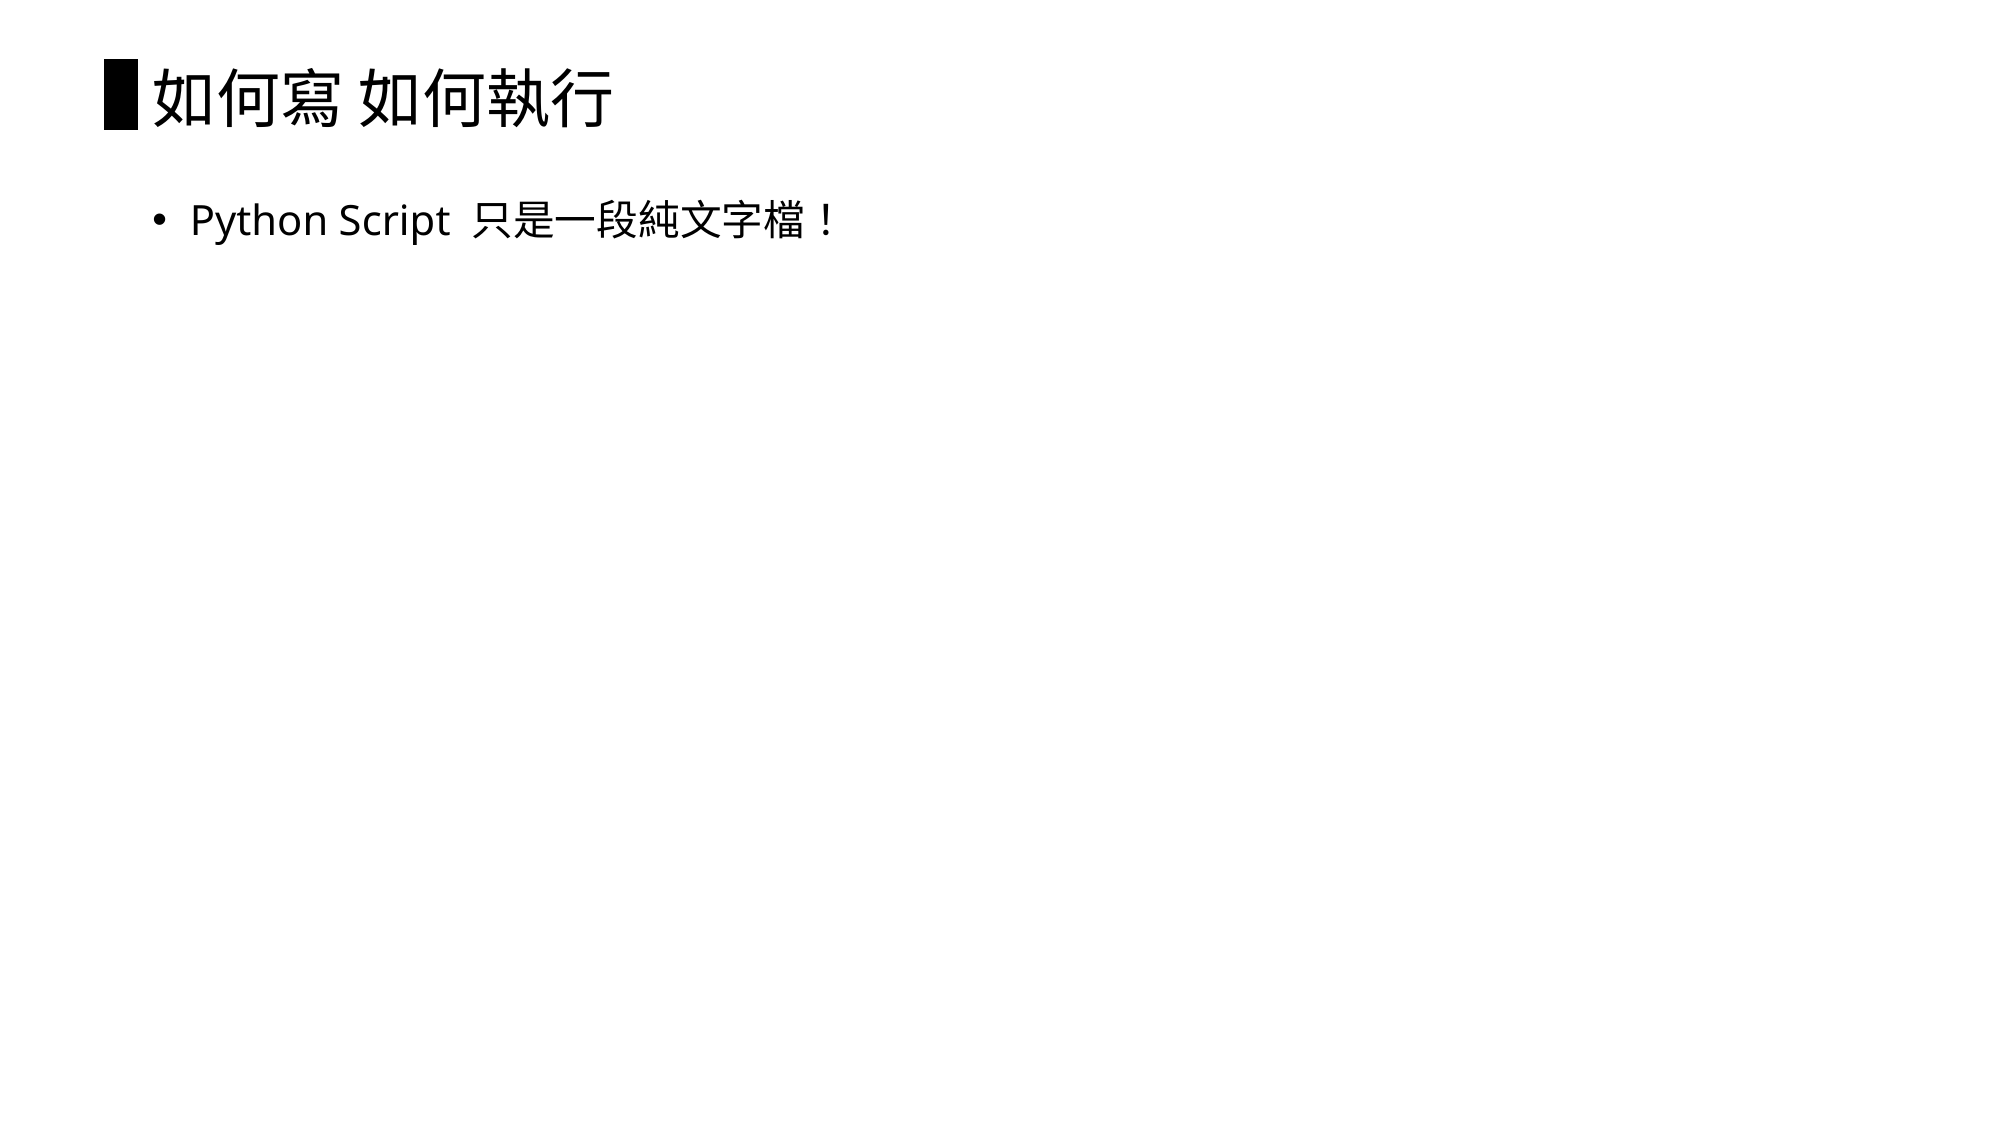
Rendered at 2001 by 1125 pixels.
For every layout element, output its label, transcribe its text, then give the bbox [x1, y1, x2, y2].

title 如何寫 如何執行 [137, 59, 1863, 145]
list Python Script 只是一段純文字檔！ [137, 191, 1863, 1014]
